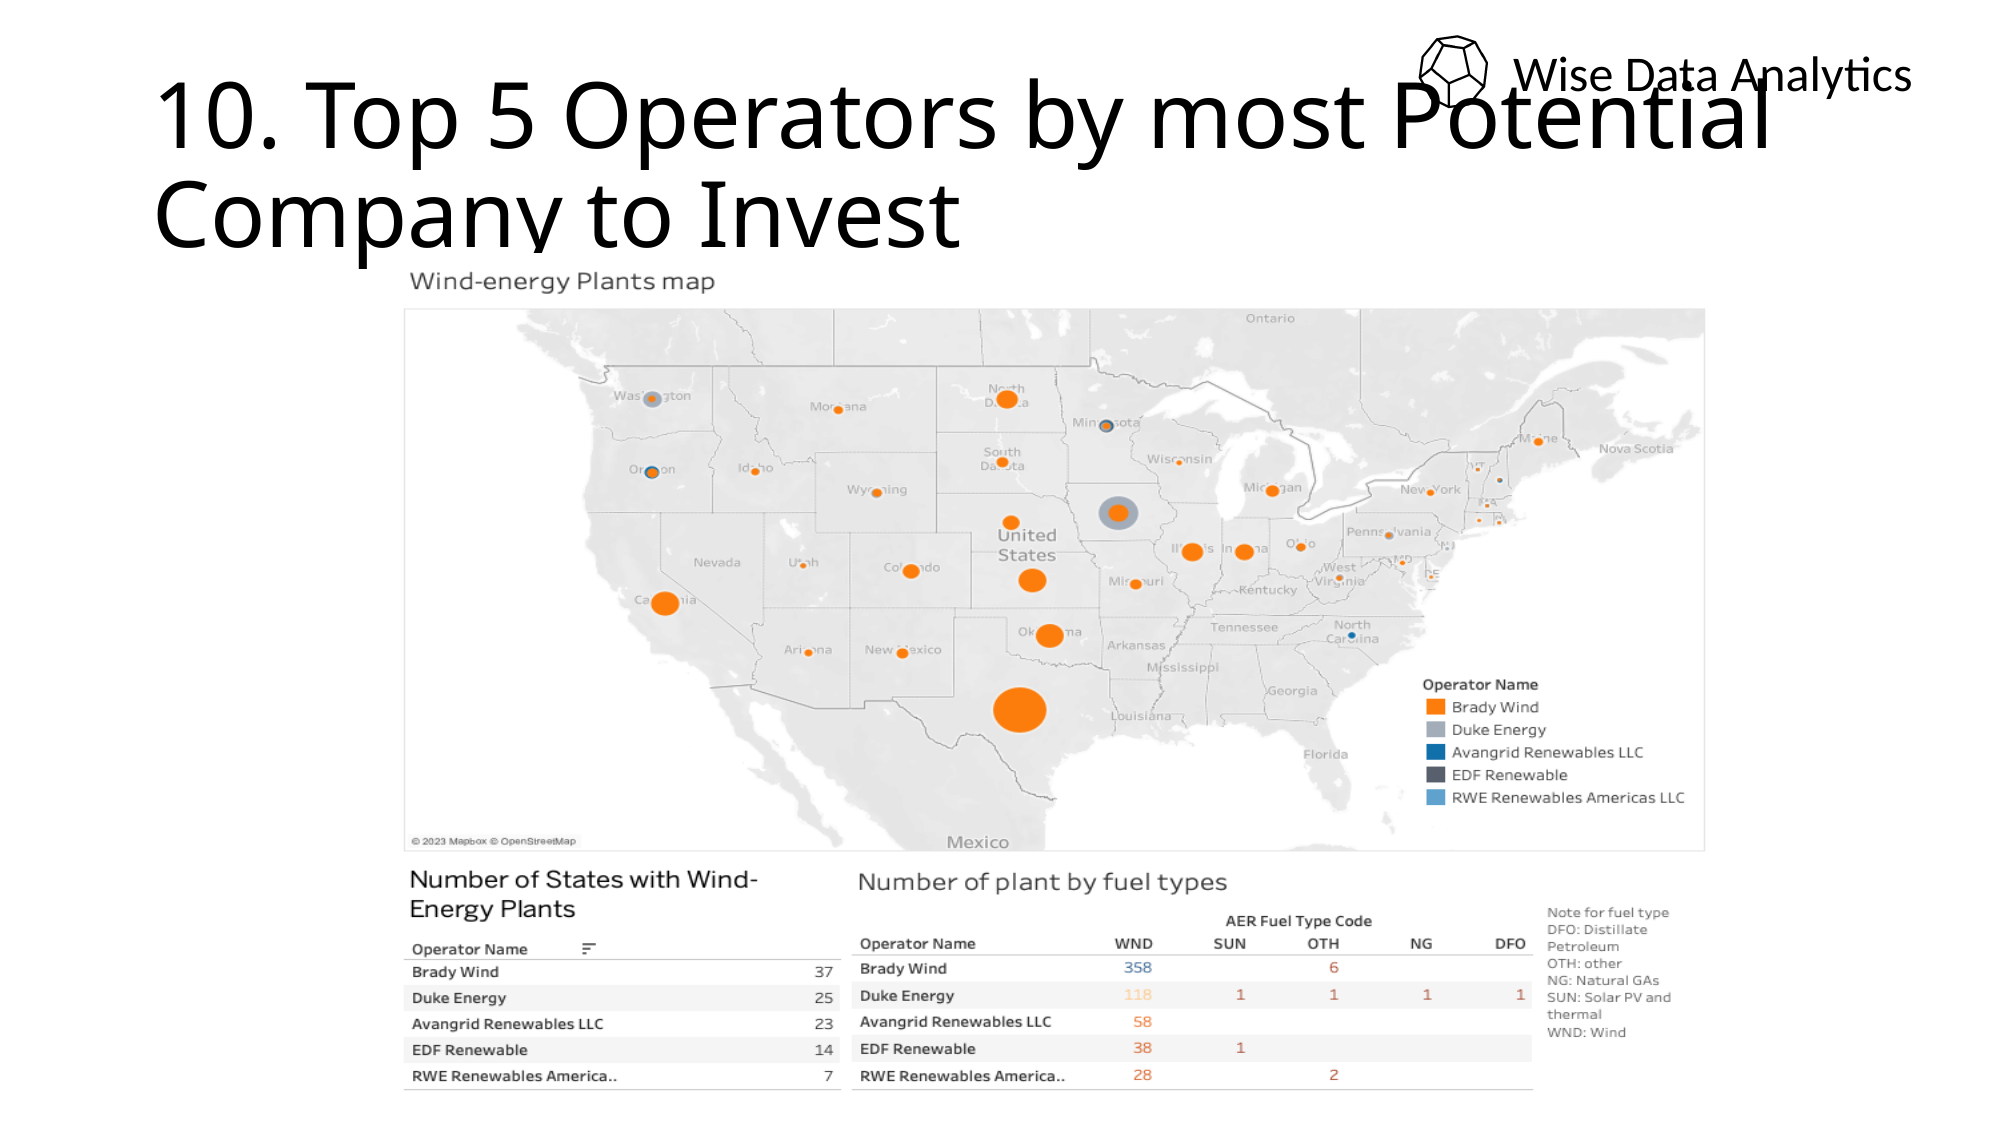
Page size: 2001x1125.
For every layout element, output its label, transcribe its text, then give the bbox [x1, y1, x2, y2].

picture [1415, 33, 1499, 59]
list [379, 253, 1716, 1114]
title 10. Top 5 Operators by most Potential Company to Invest [137, 59, 1863, 278]
